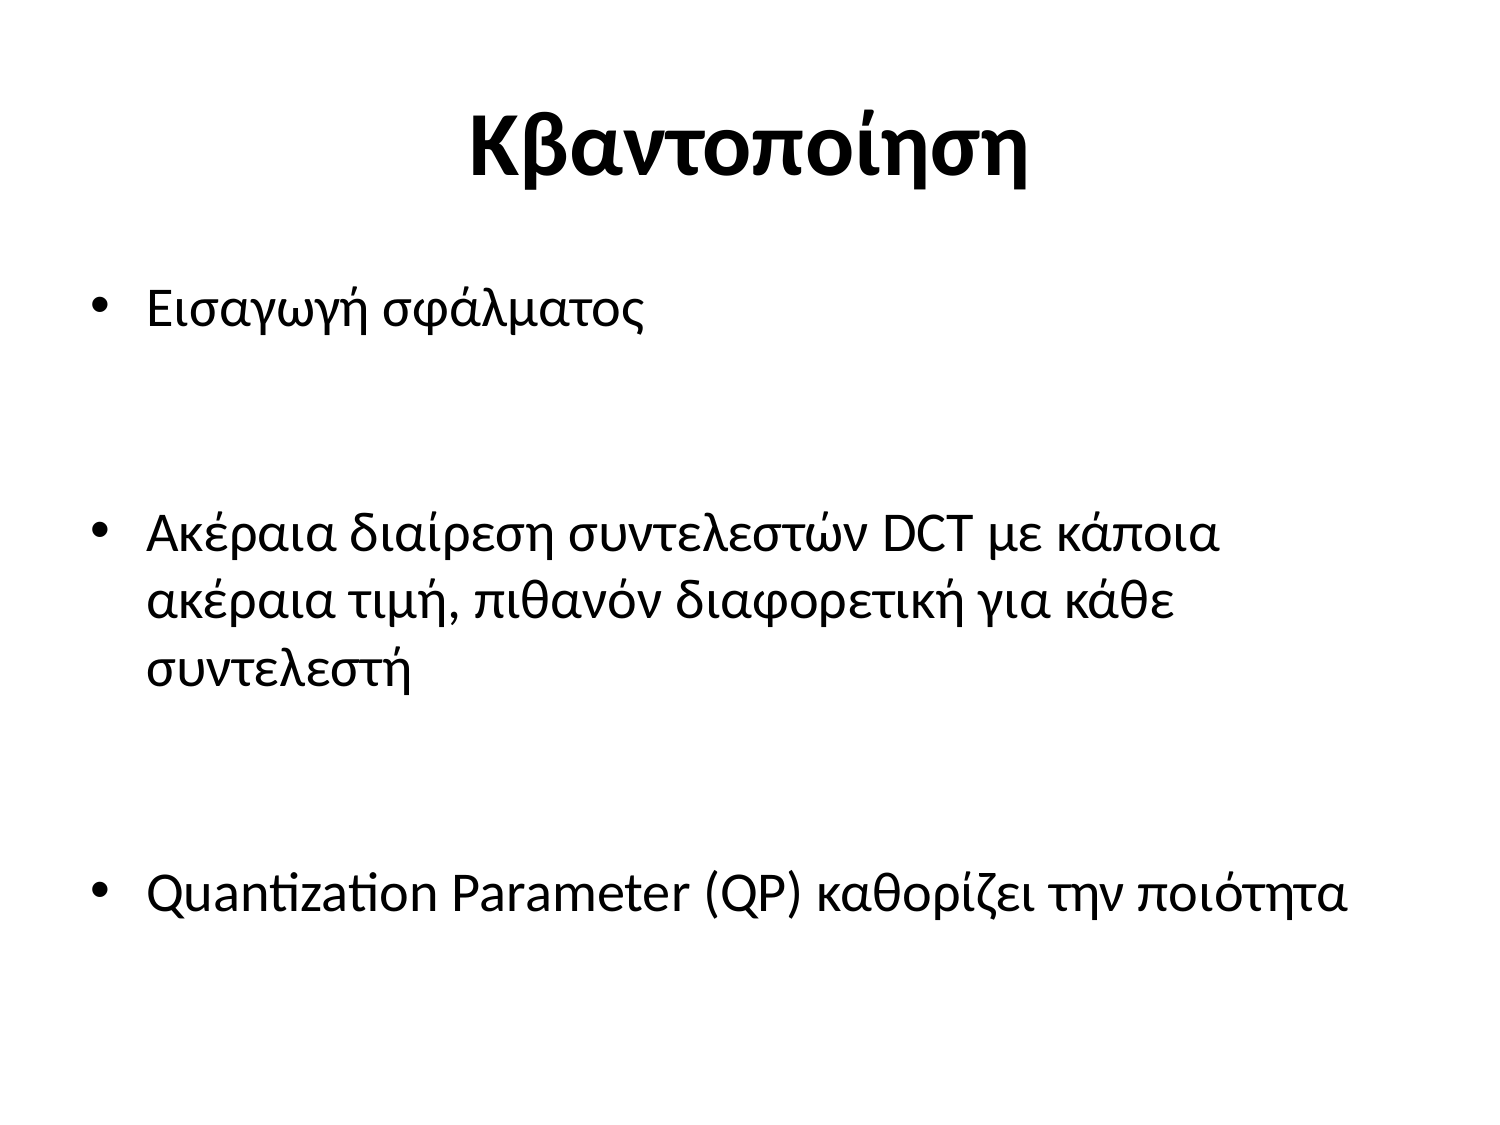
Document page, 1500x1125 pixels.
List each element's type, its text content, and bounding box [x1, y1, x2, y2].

title Κβαντοποίηση [75, 45, 1425, 233]
list Εισαγωγή σφάλματος Ακέραια διαίρεση συντελεστών DCT με κάποια ακέραια τιμή, πιθανόν διαφορετική για κάθε συντελεστή Quantization Parameter (QP) καθορίζει την ποιότητα [75, 262, 1425, 1005]
